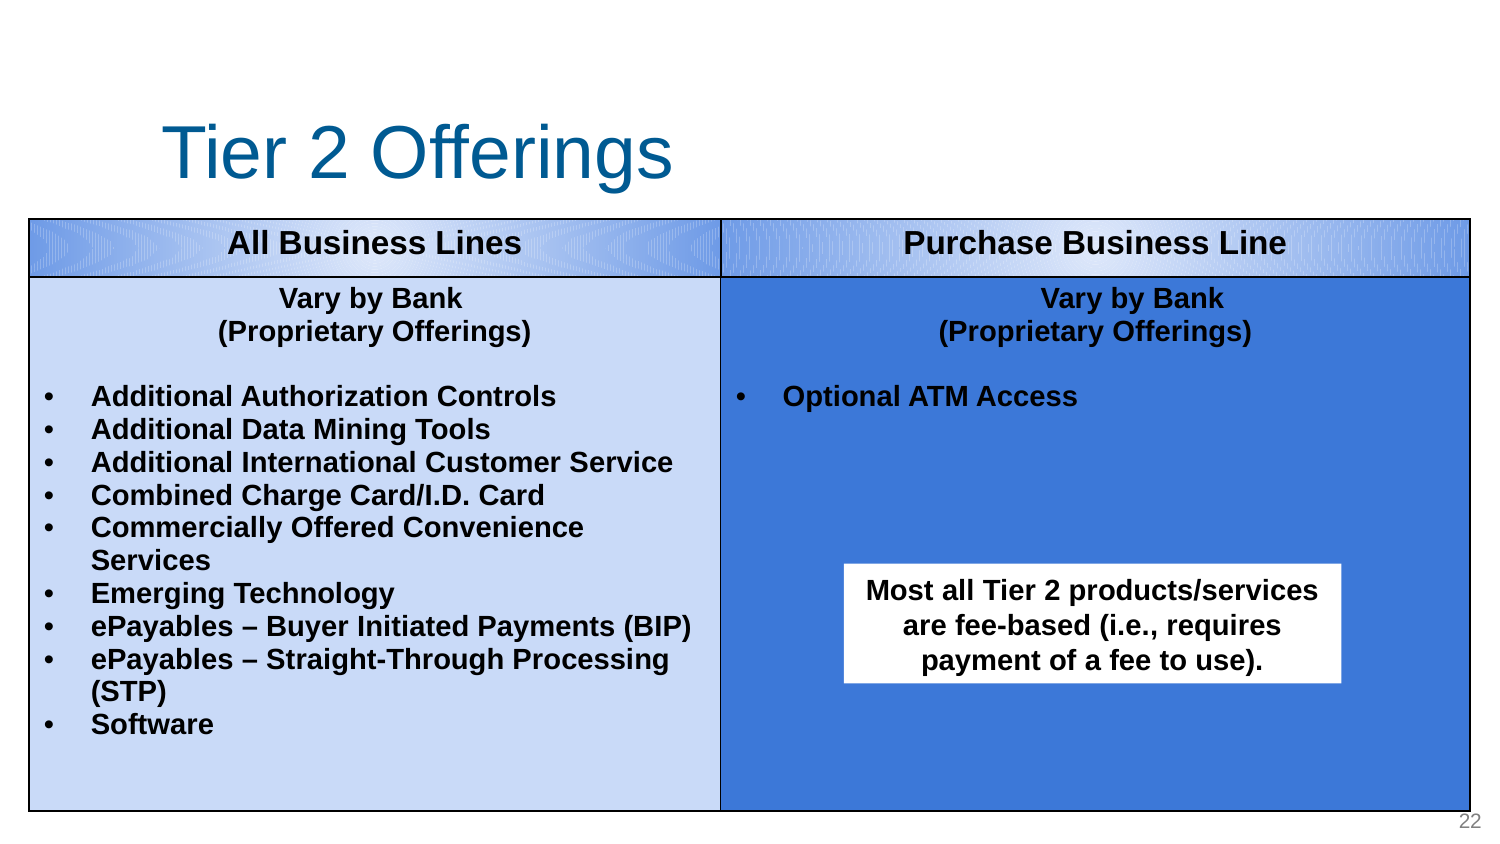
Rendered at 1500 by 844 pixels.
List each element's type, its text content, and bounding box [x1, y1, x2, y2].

table_header Purchase Business Line [722, 220, 1469, 276]
title Tier 2 Offerings [116, 95, 719, 202]
text_box Most all Tier 2 products/services are fee-based (i.e., requires payment of a fee to use). [843, 563, 1342, 684]
table_cell Vary by Bank (Proprietary Offerings) Optional ATM Access [721, 278, 1469, 810]
table_cell Vary by Bank (Proprietary Offerings) Additional Authorization Controls Additional Data Mining Tools Additional International Customer Service Combined Charge Card/I.D. Card Commercially Offered Convenience Services Emerging Technology ePayables – Buyer Initiated Payments (BIP) ePayables – Straight-Through Processing (STP) Software [30, 278, 720, 810]
table_header All Business Lines [30, 220, 720, 276]
